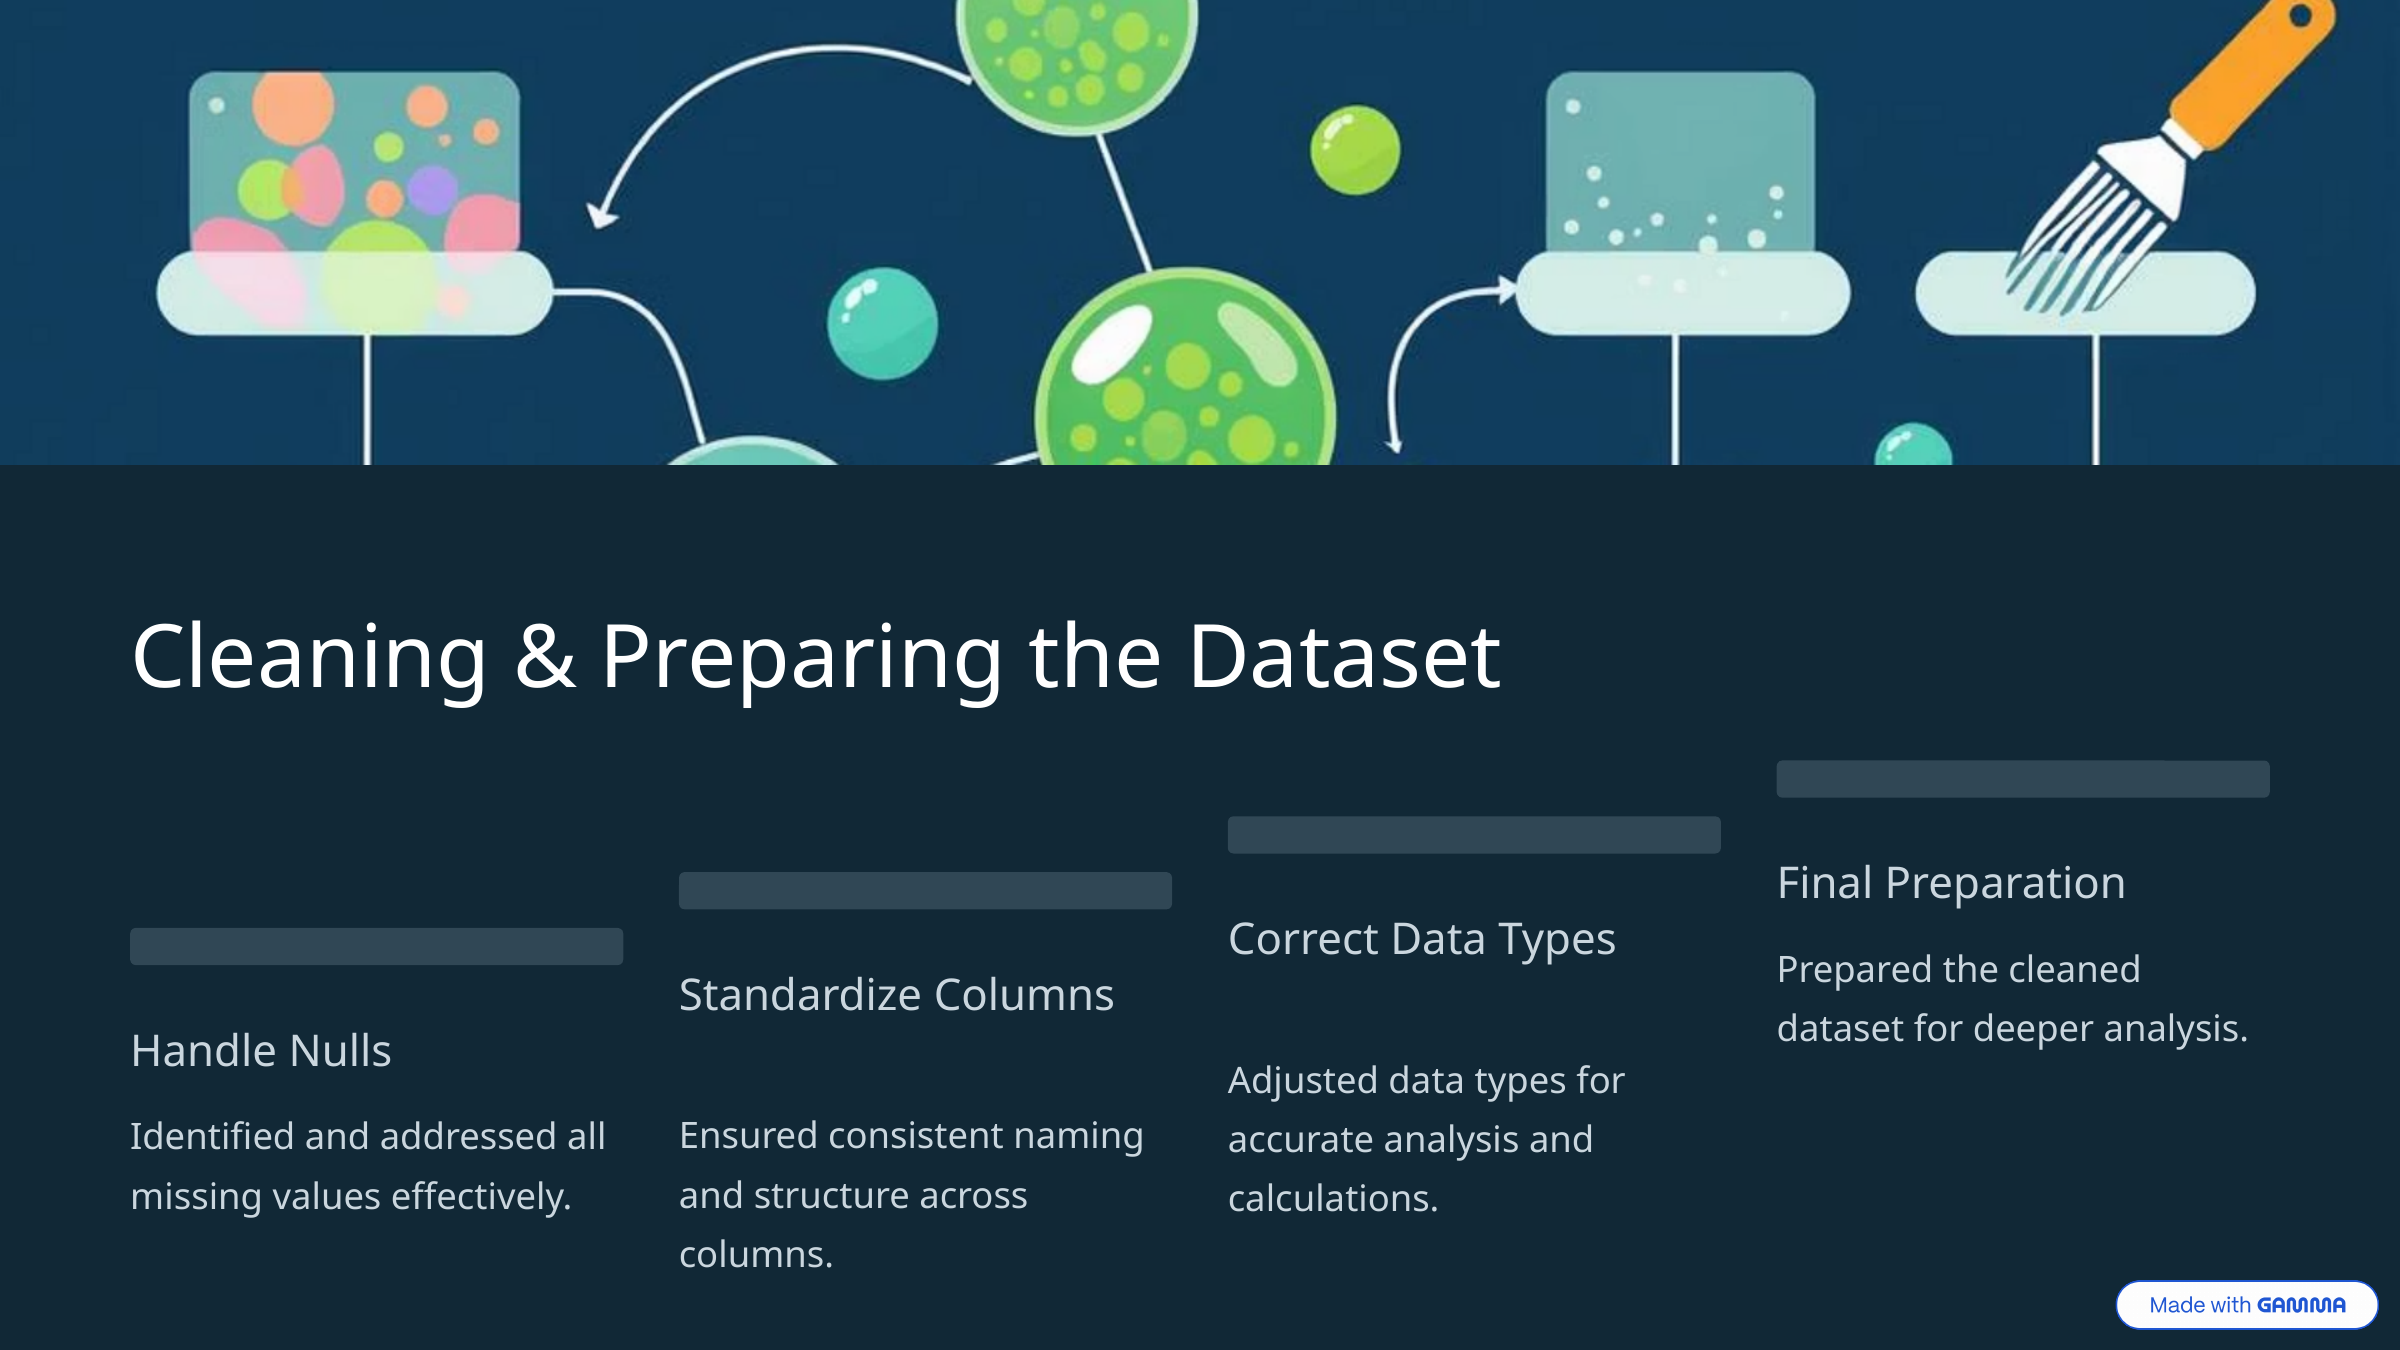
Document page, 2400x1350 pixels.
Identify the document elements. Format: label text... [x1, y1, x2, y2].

text_box [678, 872, 1173, 910]
text_box Cleaning & Preparing the Dataset [130, 595, 1870, 705]
text_box [130, 927, 624, 966]
text_box Final Preparation [1776, 853, 2224, 909]
text_box Prepared the cleaned dataset for deeper analysis. [1776, 930, 2270, 1050]
text_box Identified and addressed all missing values effectively. [130, 1097, 624, 1217]
text_box Correct Data Types [1227, 909, 1721, 1019]
picture [0, 0, 2400, 465]
text_box Standardize Columns [679, 965, 1173, 1075]
text_box [1227, 816, 1721, 854]
text_box Ensured consistent naming and structure across columns. [679, 1096, 1173, 1216]
text_box Handle Nulls [130, 1020, 568, 1076]
text_box [1776, 760, 2270, 798]
picture [2106, 1271, 2389, 1339]
text_box Adjusted data types for accurate analysis and calculations. [1227, 1041, 1721, 1220]
